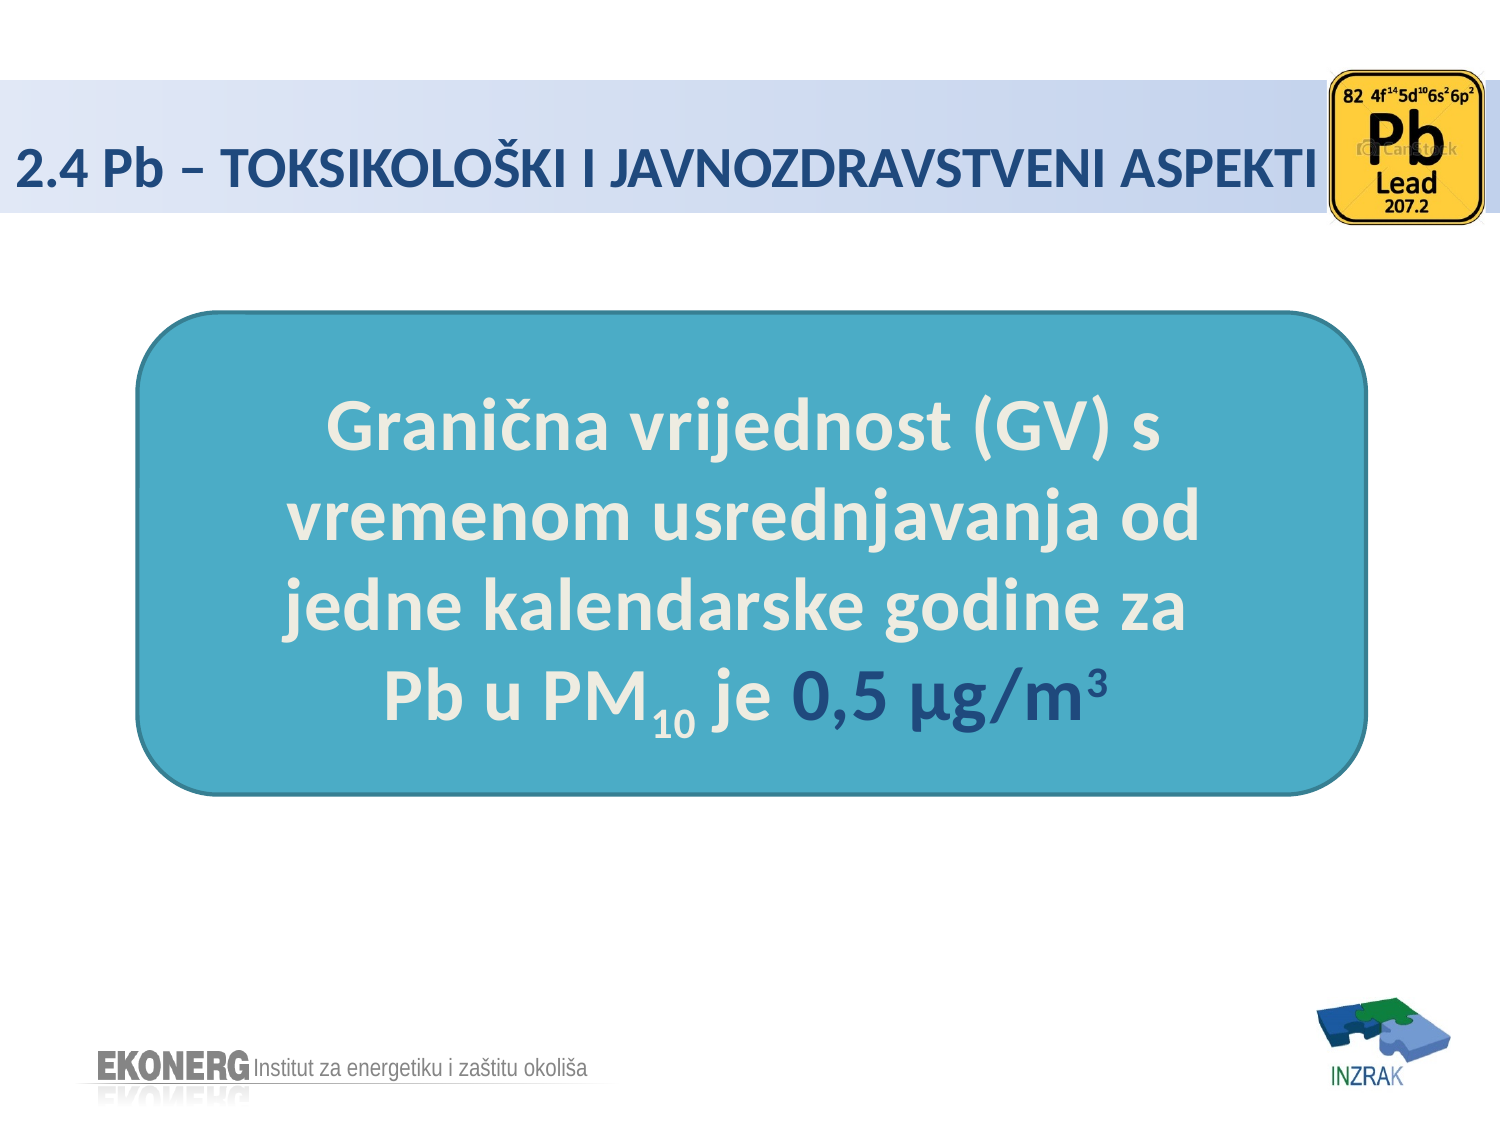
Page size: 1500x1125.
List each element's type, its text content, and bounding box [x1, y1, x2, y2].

text_box [135, 310, 1369, 797]
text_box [61, 1038, 636, 1112]
picture [1326, 66, 1486, 227]
text_box [34, 226, 1475, 1051]
title 2.4 Pb – TOKSIKOLOŠKI I JAVNOZDRAVSTVENI ASPEKTI [0, 80, 1321, 213]
picture [1315, 996, 1451, 1093]
title 2.4 Pb – TOKSIKOLOŠKI I JAVNOZDRAVSTVENI ASPEKTI [1491, 80, 1500, 213]
text_box Granična vrijednost (GV) s vremenom usrednjavanja od jedne kalendarske godine za Pb u PM10 je 0,5 µg/m3 [174, 367, 1317, 755]
